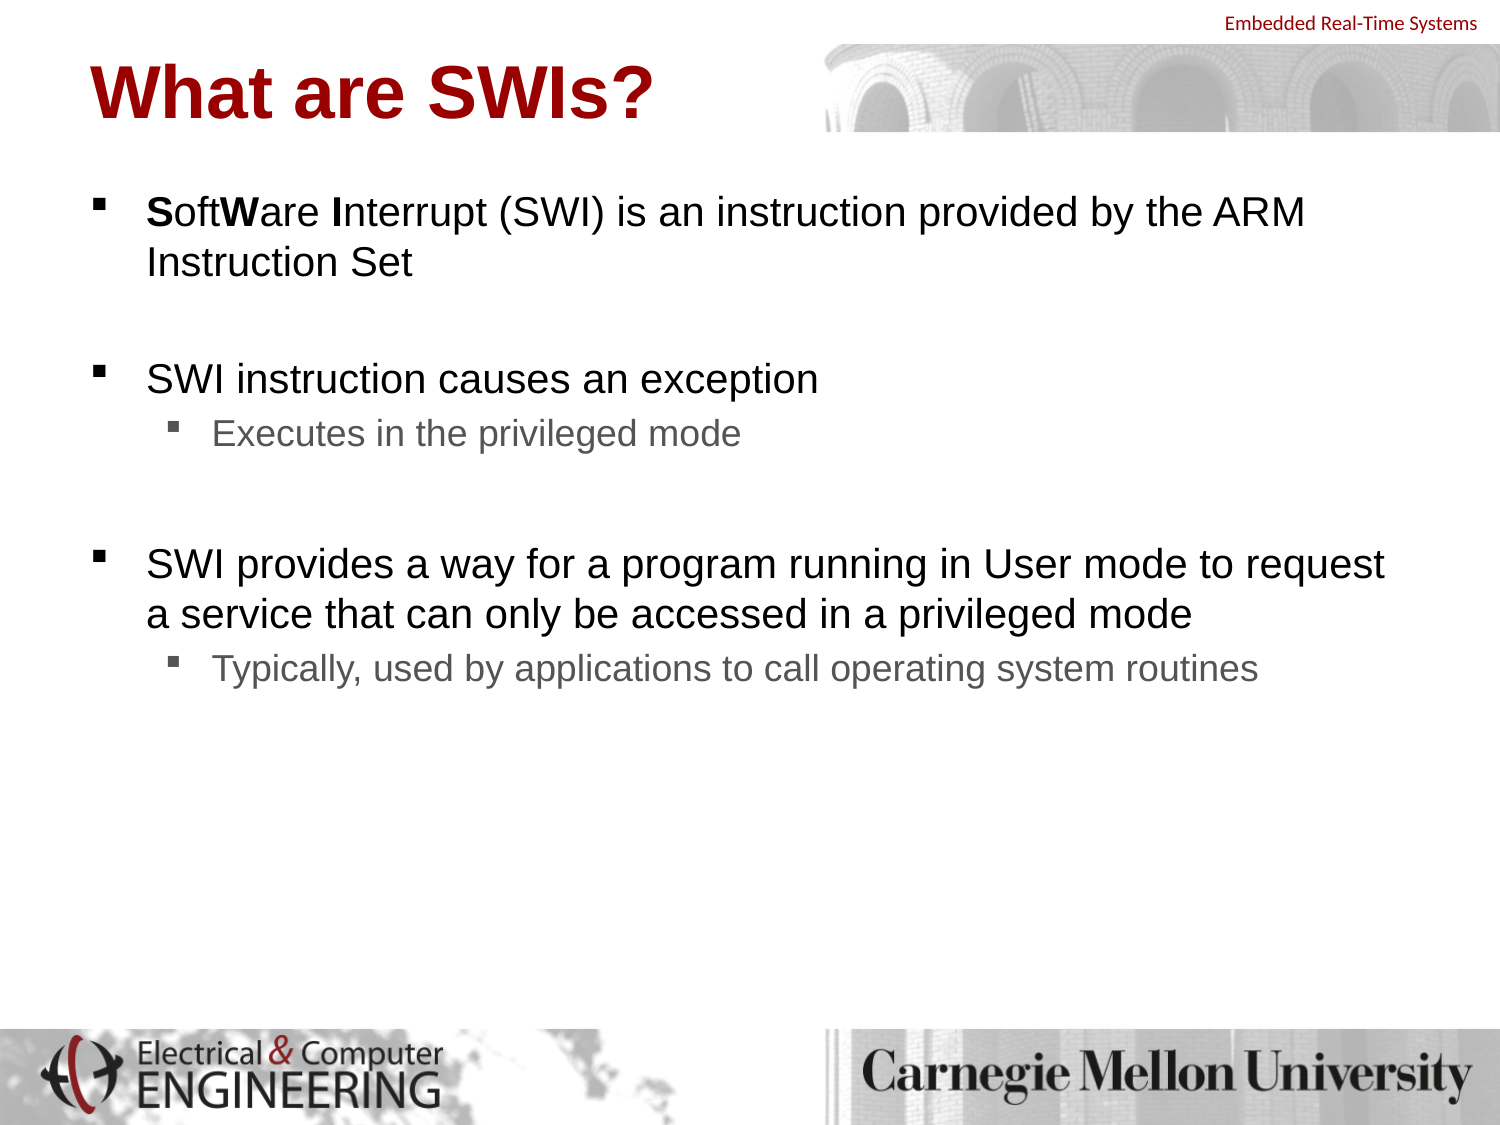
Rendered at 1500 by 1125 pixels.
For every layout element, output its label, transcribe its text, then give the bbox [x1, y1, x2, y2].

title What are SWIs? [75, 45, 1425, 133]
picture [664, 43, 1500, 133]
picture [0, 1028, 1500, 1125]
list SoftWare Interrupt (SWI) is an instruction provided by the ARM Instruction Set SWI instruction causes an exception Executes in the privileged mode SWI provides a way for a program running in User mode to request a service that can only be accessed in a privileged mode Typically, used by applications to call operating system routines [75, 177, 1425, 1005]
